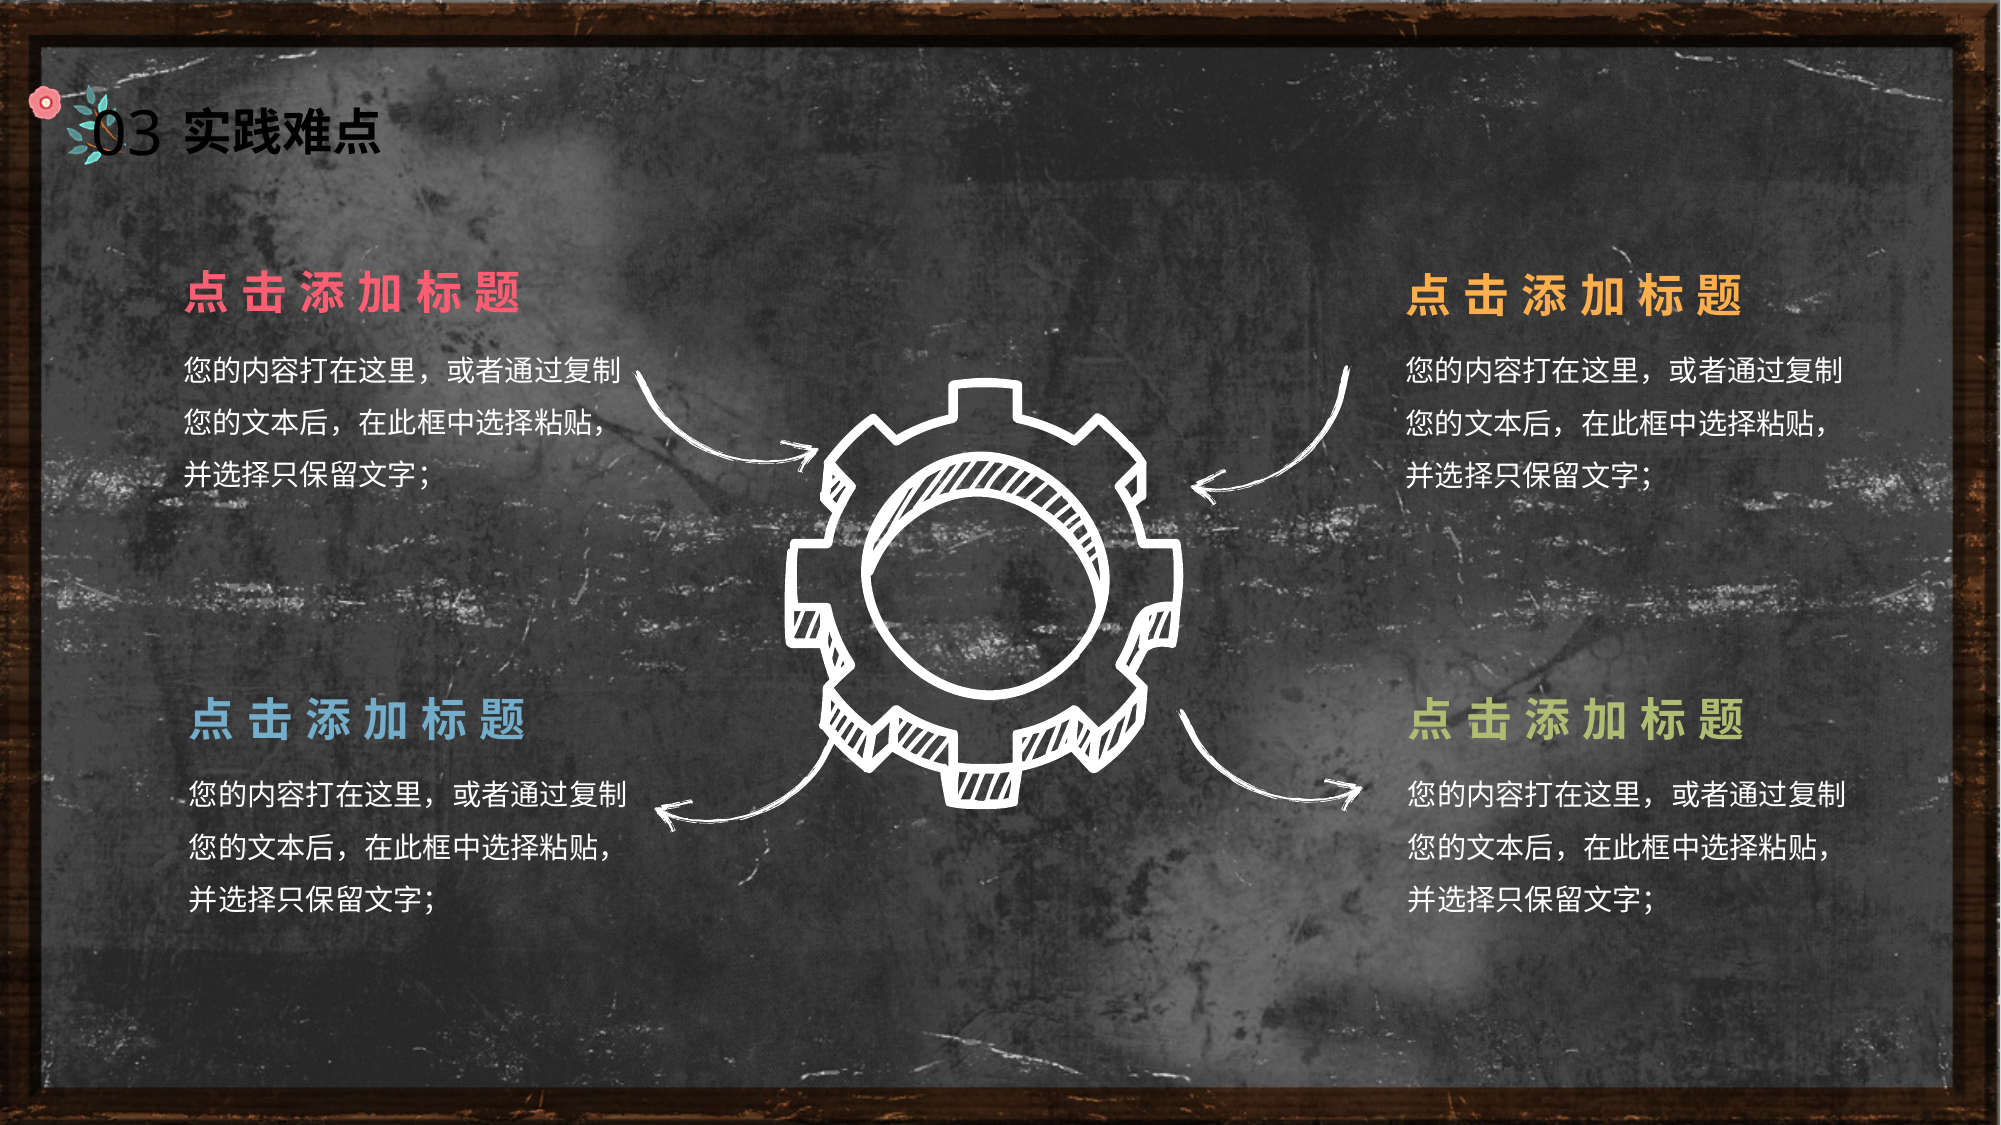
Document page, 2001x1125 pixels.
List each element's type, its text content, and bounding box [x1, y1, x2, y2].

text_box 您的内容打在这里，或者通过复制您的文本后，在此框中选择粘贴，并选择只保留文字； [1393, 751, 1864, 924]
text_box 您的内容打在这里，或者通过复制您的文本后，在此框中选择粘贴，并选择只保留文字； [1390, 327, 1862, 500]
text_box 您的内容打在这里，或者通过复制您的文本后，在此框中选择粘贴，并选择只保留文字； [174, 751, 645, 924]
text_box 点击添加标题 [1393, 682, 1864, 751]
text_box 点击添加标题 [174, 682, 637, 751]
text_box [1184, 711, 1363, 812]
text_box 实践难点 [180, 93, 649, 169]
text_box [632, 369, 784, 465]
text_box 点击添加标题 [1390, 259, 1862, 327]
text_box 03 [75, 85, 180, 176]
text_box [784, 377, 1184, 810]
text_box [1190, 364, 1352, 507]
text_box 点击添加标题 [168, 256, 626, 326]
text_box [654, 795, 784, 833]
picture [0, 0, 2001, 1125]
text_box 您的内容打在这里，或者通过复制您的文本后，在此框中选择粘贴，并选择只保留文字； [168, 326, 655, 499]
